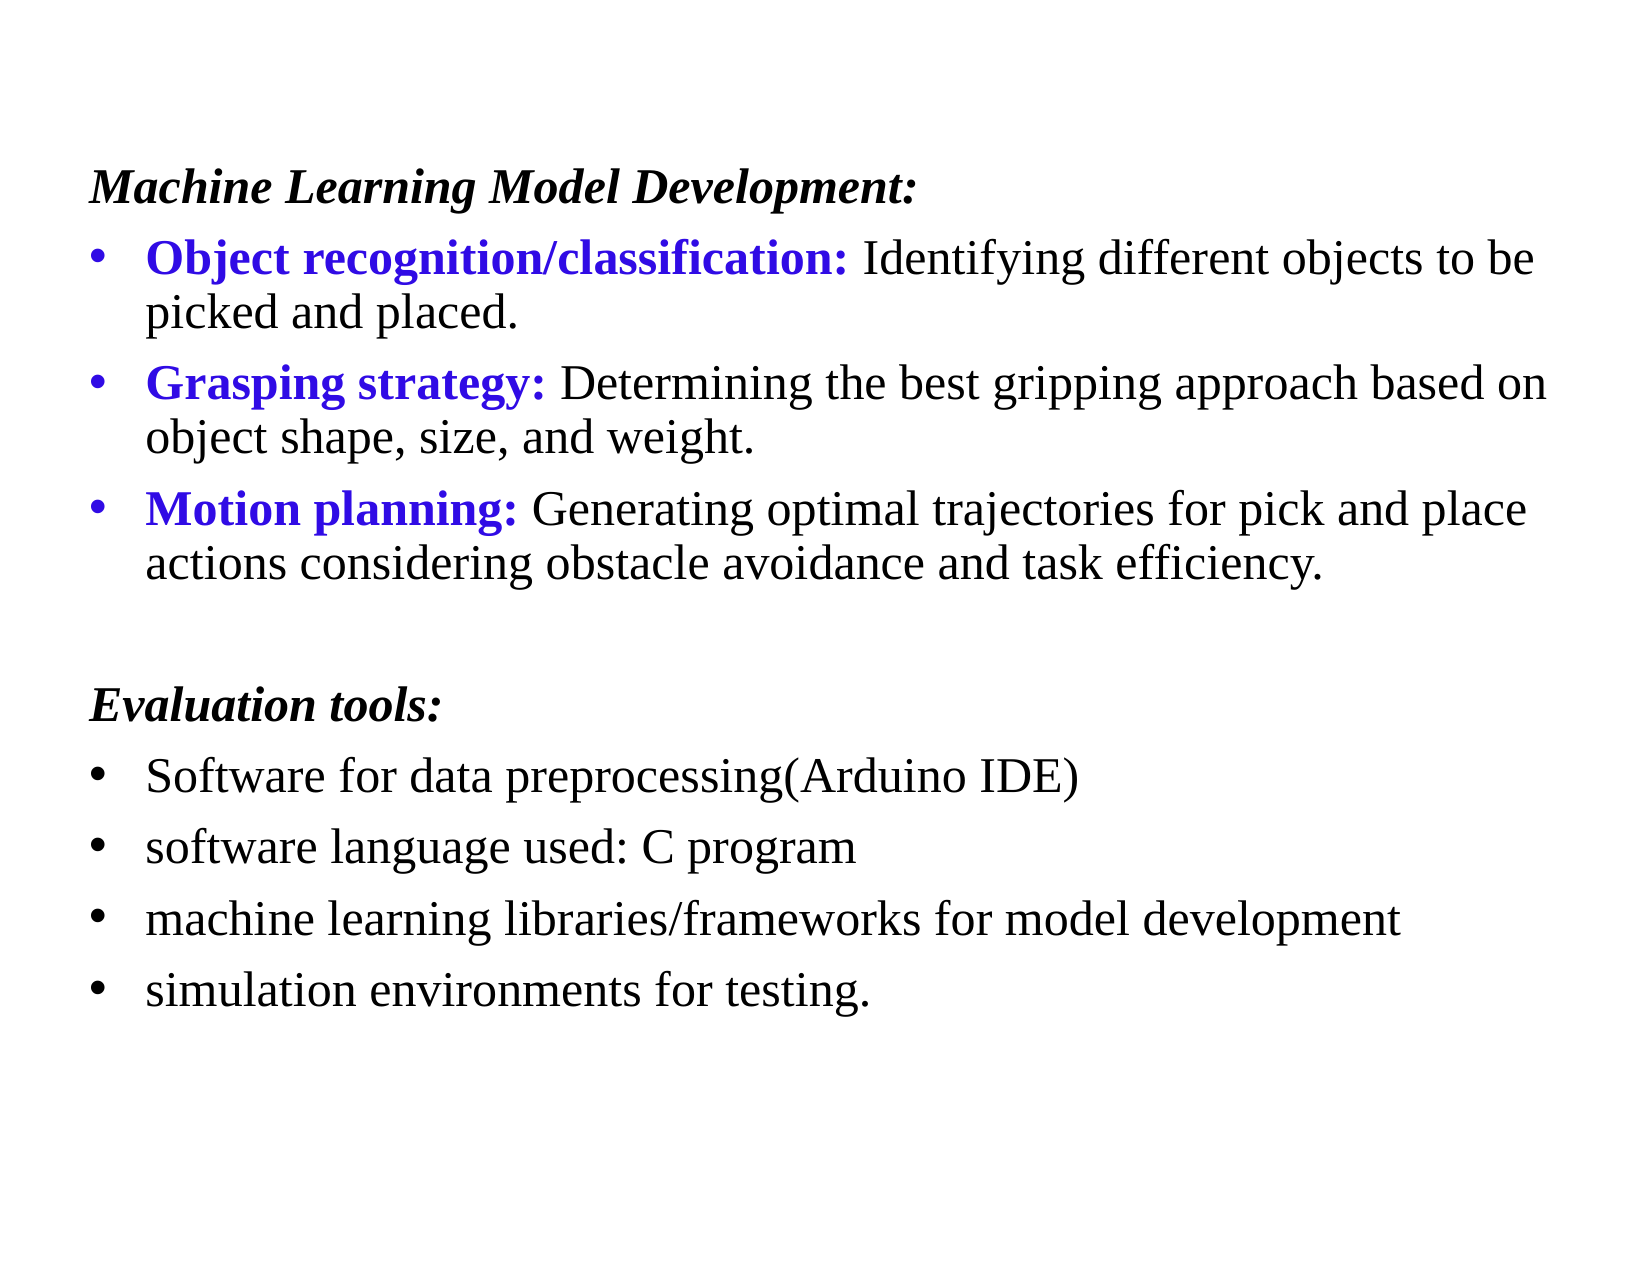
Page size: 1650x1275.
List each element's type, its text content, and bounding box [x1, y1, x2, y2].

list Machine Learning Model Development: Object recognition/classification: Identifying different objects to be picked and placed. Grasping strategy: Determining the best gripping approach based on object shape, size, and weight. Motion planning: Generating optimal trajectories for pick and place actions considering obstacle avoidance and task efficiency. Evaluation tools: Software for data preprocessing(Arduino IDE) software language used: C program machine learning libraries/frameworks for model development simulation environments for testing. [74, 41, 1594, 1208]
